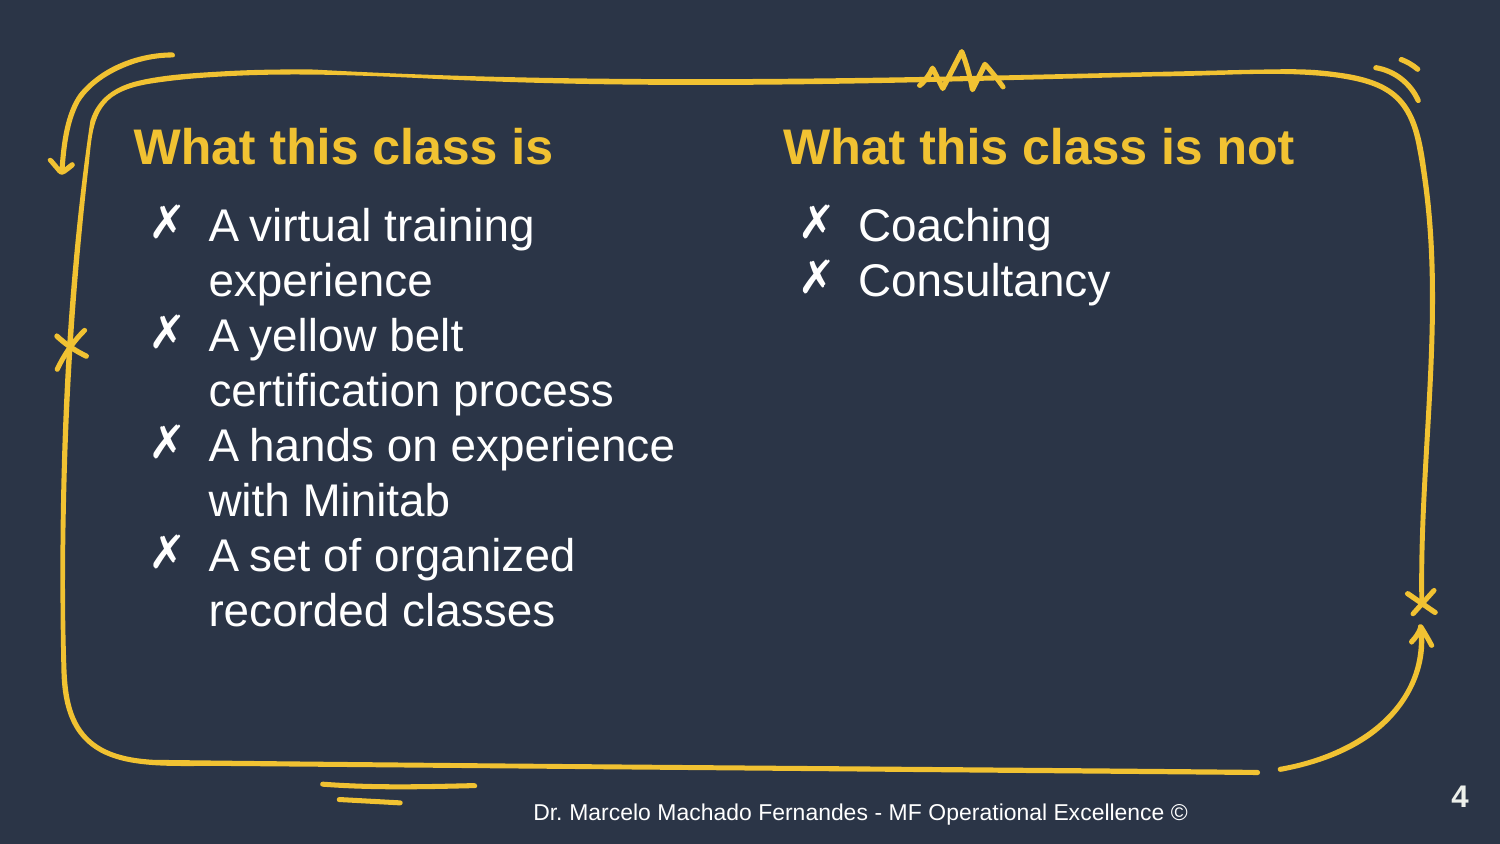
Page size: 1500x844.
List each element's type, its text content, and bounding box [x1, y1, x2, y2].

text_box Dr. Marcelo Machado Fernandes - MF Operational Excellence © [518, 788, 1408, 838]
slide_number 4 [1378, 769, 1469, 820]
list What this class is A virtual training experience A yellow belt certification process A hands on experience with Minitab A set of organized recorded classes [133, 114, 677, 730]
list What this class is not Coaching Consultancy [783, 114, 1379, 730]
